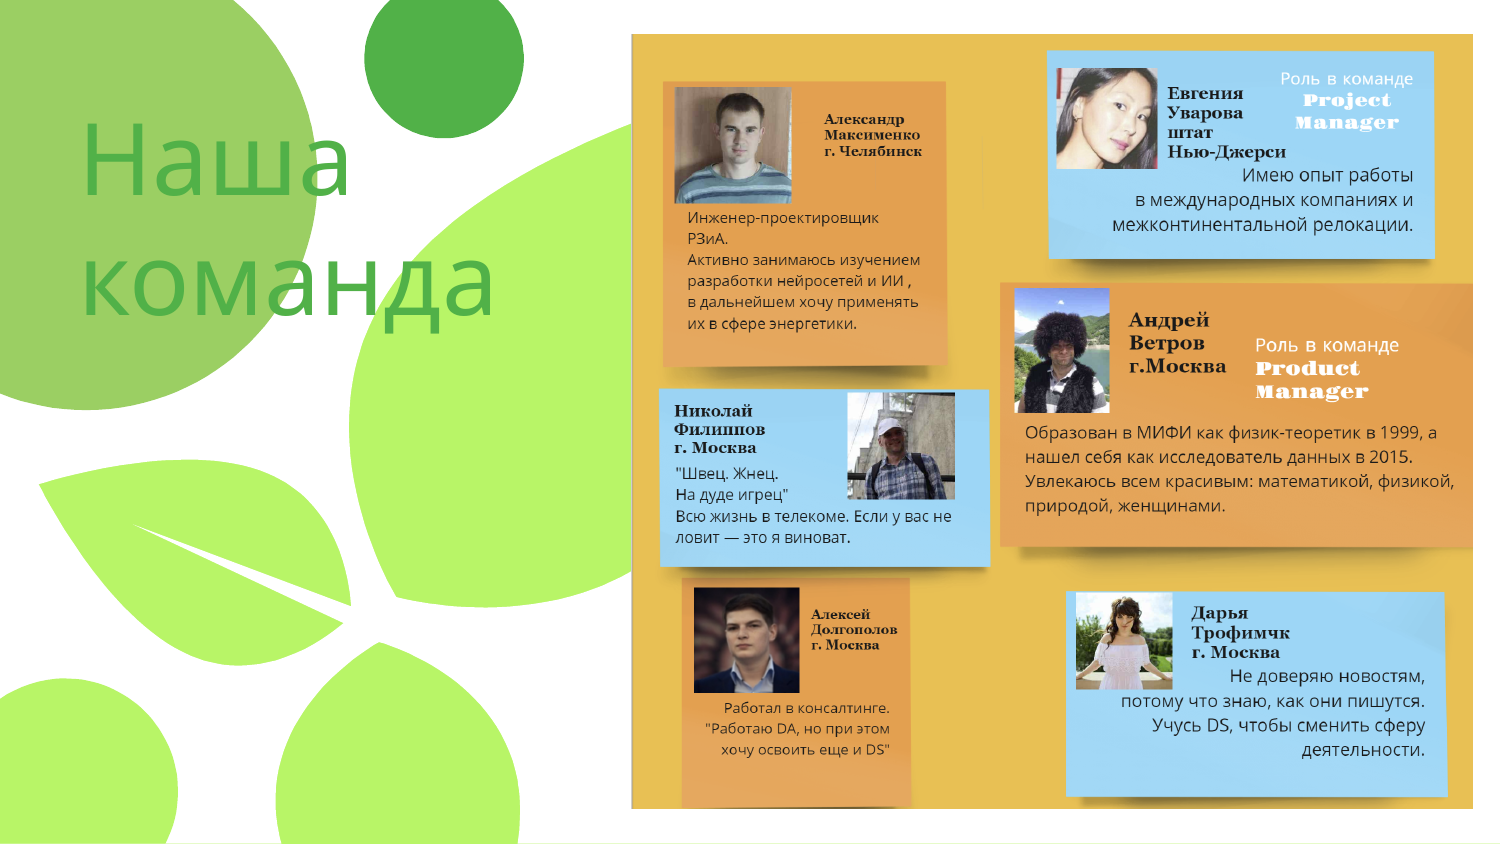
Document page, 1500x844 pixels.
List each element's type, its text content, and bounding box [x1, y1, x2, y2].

text_box Наша команда [63, 80, 571, 351]
picture [631, 34, 1473, 810]
